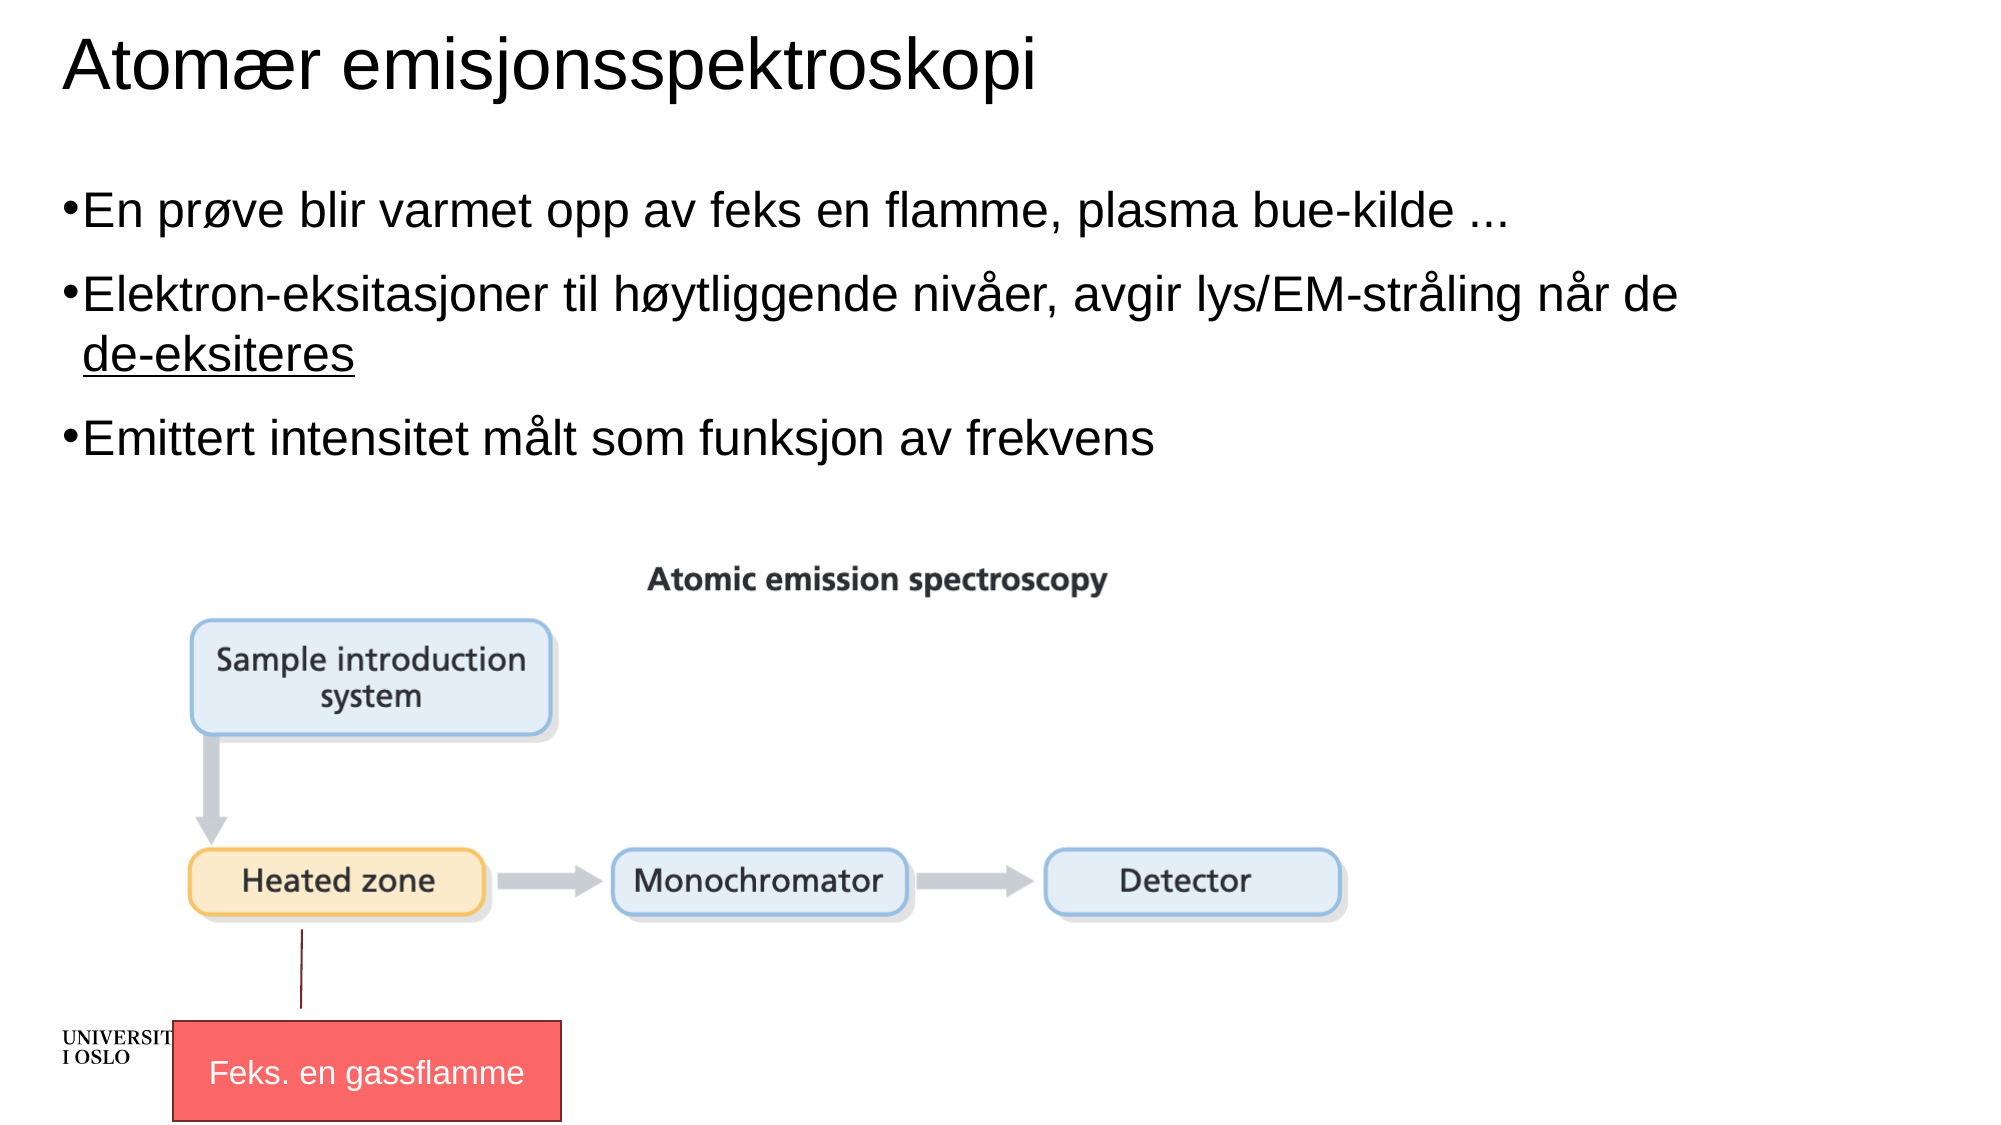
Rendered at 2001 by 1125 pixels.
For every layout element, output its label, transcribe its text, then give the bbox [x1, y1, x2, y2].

picture [62, 1030, 172, 1064]
picture [129, 514, 1405, 948]
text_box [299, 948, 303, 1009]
list En prøve blir varmet opp av feks en flamme, plasma bue-kilde ... Elektron-eksitasjoner til høytliggende nivåer, avgir lys/EM-stråling når de de-eksiteres Emittert intensitet målt som funksjon av frekvens [62, 177, 1744, 994]
title Atomær emisjonsspektroskopi [62, 26, 1938, 151]
text_box Feks. en gassflamme [172, 1020, 562, 1122]
